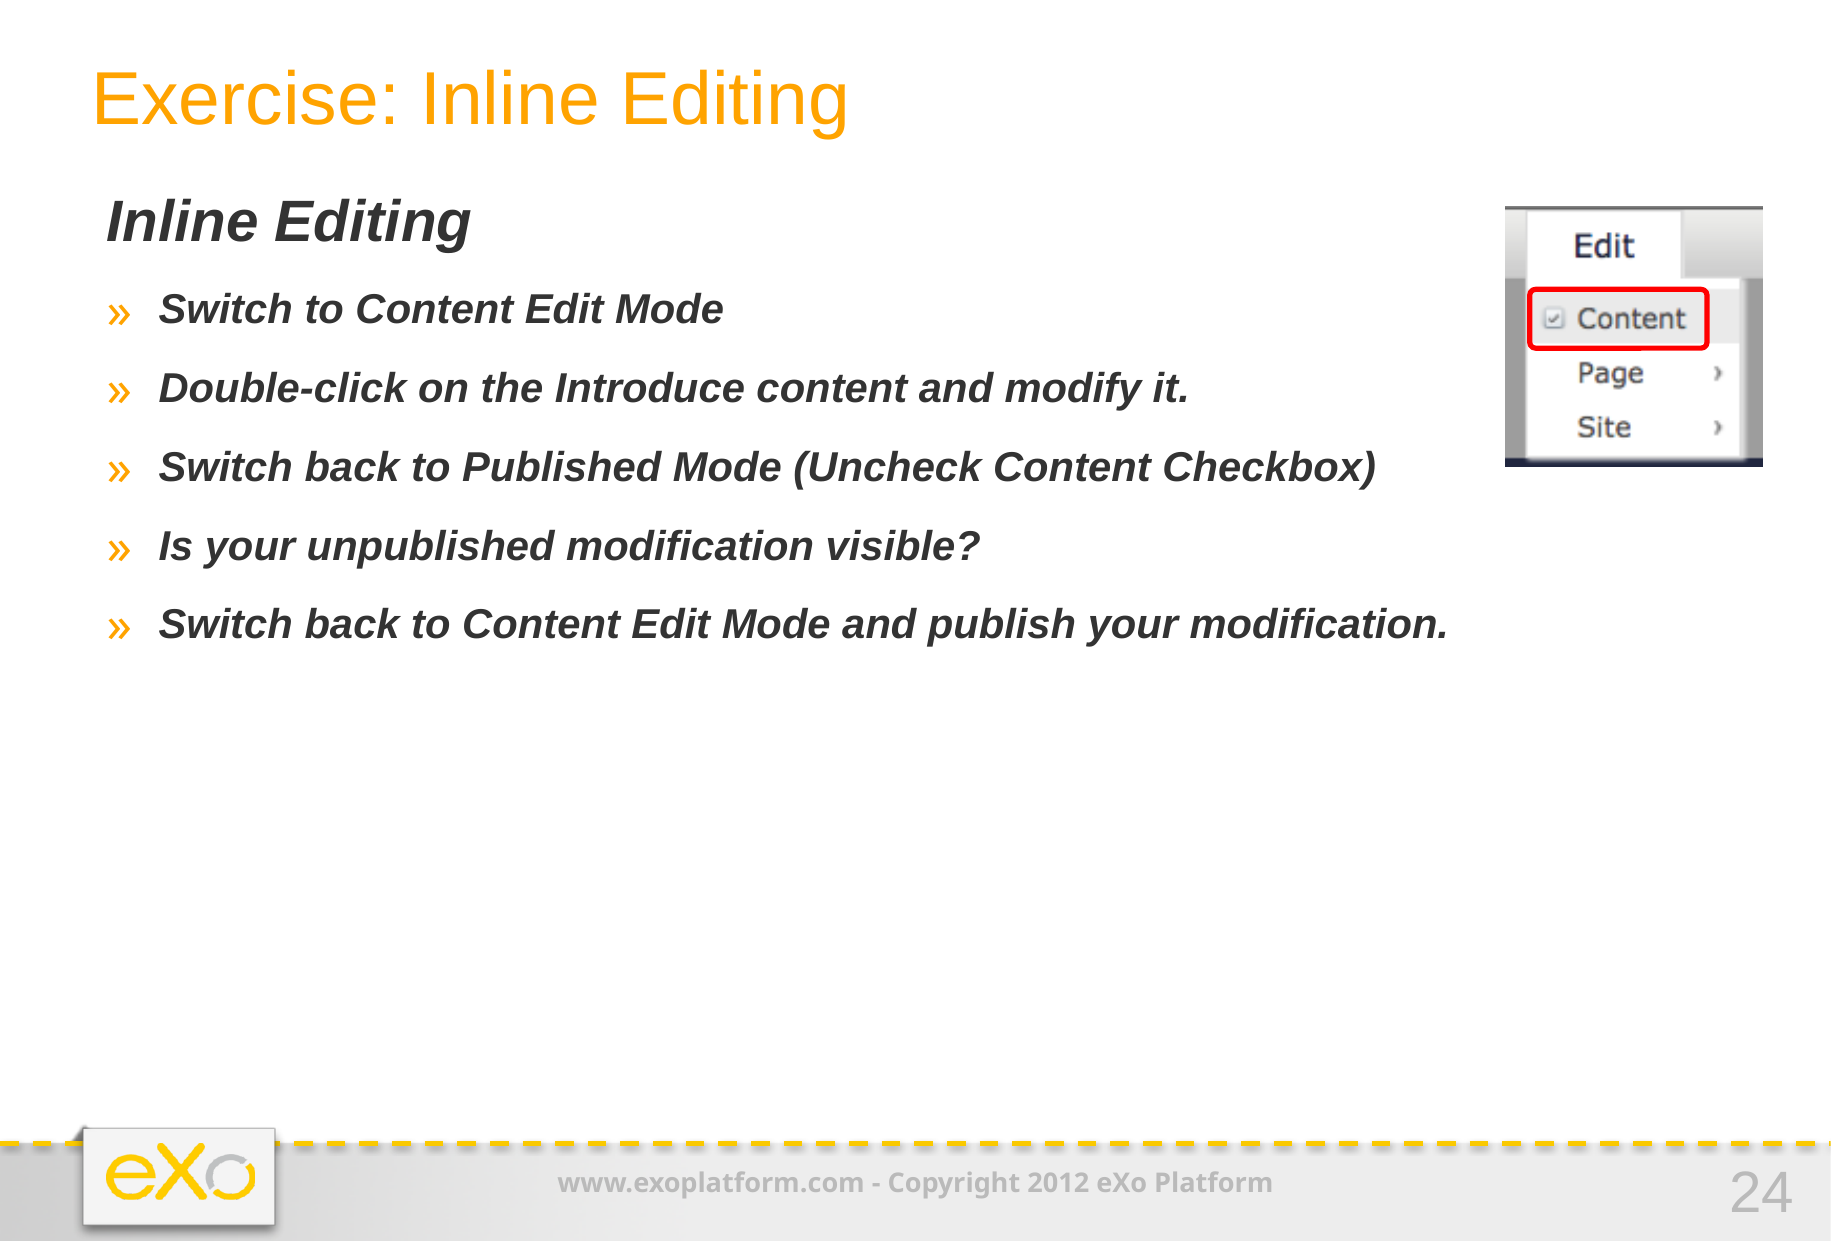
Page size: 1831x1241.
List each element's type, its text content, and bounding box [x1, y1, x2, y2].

text_box Inline Editing Switch to Content Edit Mode Double-click on the Introduce content and modify it. Switch back to Published Mode (Uncheck Content Checkbox) Is your unpublished modification visible? Switch back to Content Edit Mode and publish your modification. [71, 186, 1767, 1077]
picture [1505, 206, 1763, 468]
picture [0, 1113, 1831, 1241]
text_box Exercise: Inline Editing [91, 49, 1739, 151]
